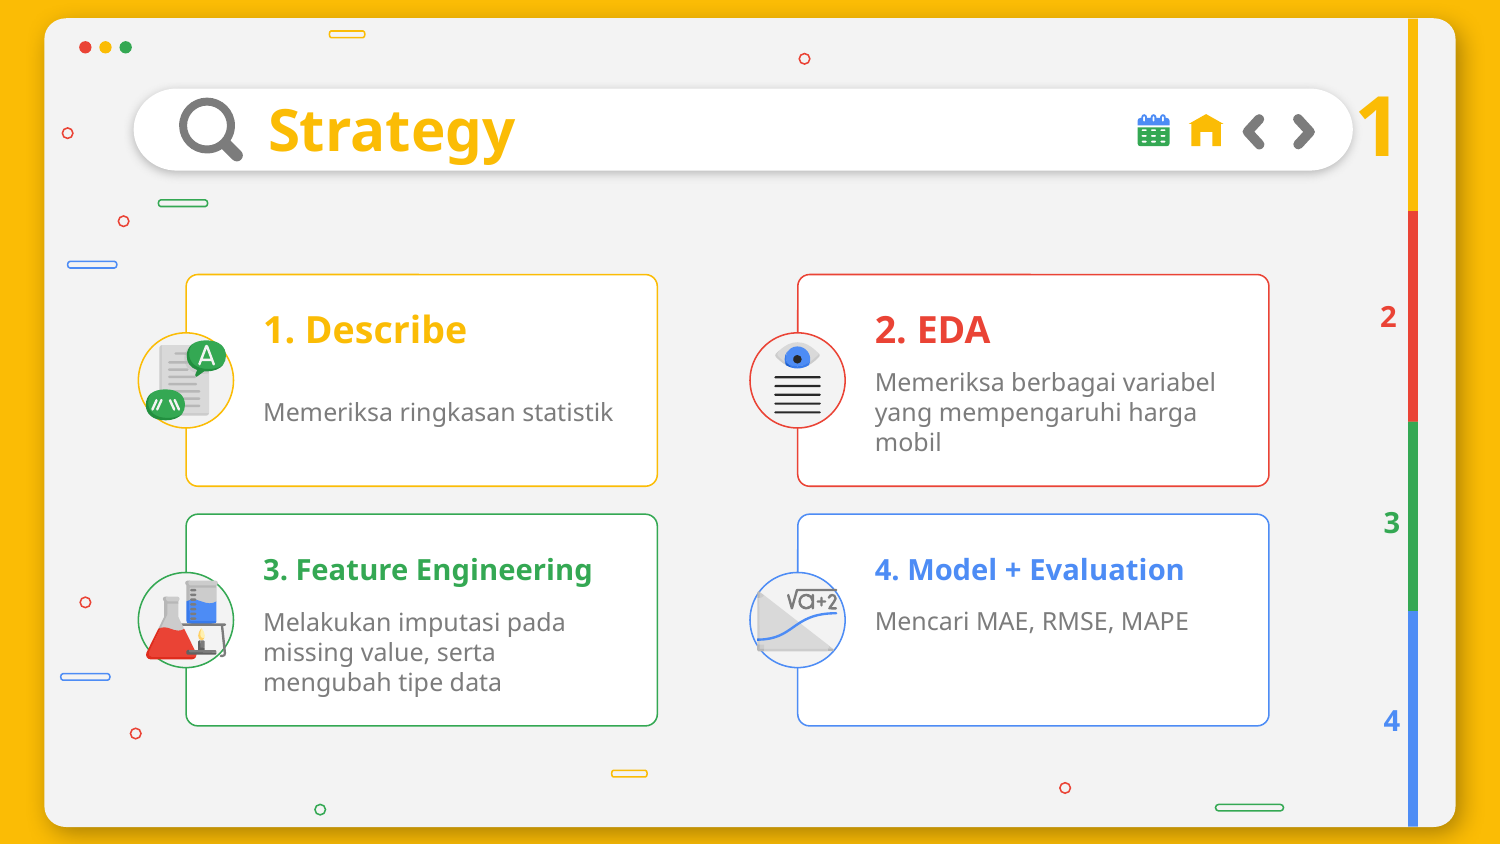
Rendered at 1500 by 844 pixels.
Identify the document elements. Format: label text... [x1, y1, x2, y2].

subtitle 2. EDA [859, 309, 1248, 349]
text_box [797, 514, 1269, 726]
text_box [1408, 18, 1418, 211]
subtitle Memeriksa ringkasan statistik [248, 351, 636, 472]
subtitle Mencari MAE, RMSE, MAPE [859, 588, 1247, 681]
text_box [1408, 542, 1418, 611]
text_box 1 [1339, 57, 1412, 188]
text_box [773, 341, 822, 414]
text_box [1408, 211, 1418, 422]
text_box 4 [1355, 699, 1428, 739]
subtitle 1. Describe [248, 309, 636, 349]
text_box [145, 340, 227, 421]
text_box [186, 274, 658, 487]
text_box 2 [1365, 283, 1408, 349]
title Strategy [253, 88, 1317, 167]
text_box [1137, 113, 1170, 147]
text_box [1408, 611, 1418, 699]
text_box 3 [1355, 502, 1428, 542]
text_box [186, 514, 658, 726]
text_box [144, 580, 227, 660]
text_box [1408, 739, 1418, 827]
text_box [773, 661, 822, 668]
text_box [763, 572, 832, 587]
text_box [750, 332, 846, 428]
text_box [164, 332, 208, 338]
subtitle Melakukan imputasi pada missing value, serta mengubah tipe data [248, 591, 636, 712]
subtitle 4. Model + Evaluation [859, 549, 1248, 588]
text_box [797, 274, 1269, 487]
text_box [163, 572, 209, 578]
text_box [756, 588, 838, 652]
subtitle 3. Feature Engineering [248, 549, 636, 588]
text_box [1408, 422, 1418, 502]
subtitle Memeriksa berbagai variabel yang mempengaruhi harga mobil [859, 351, 1247, 472]
